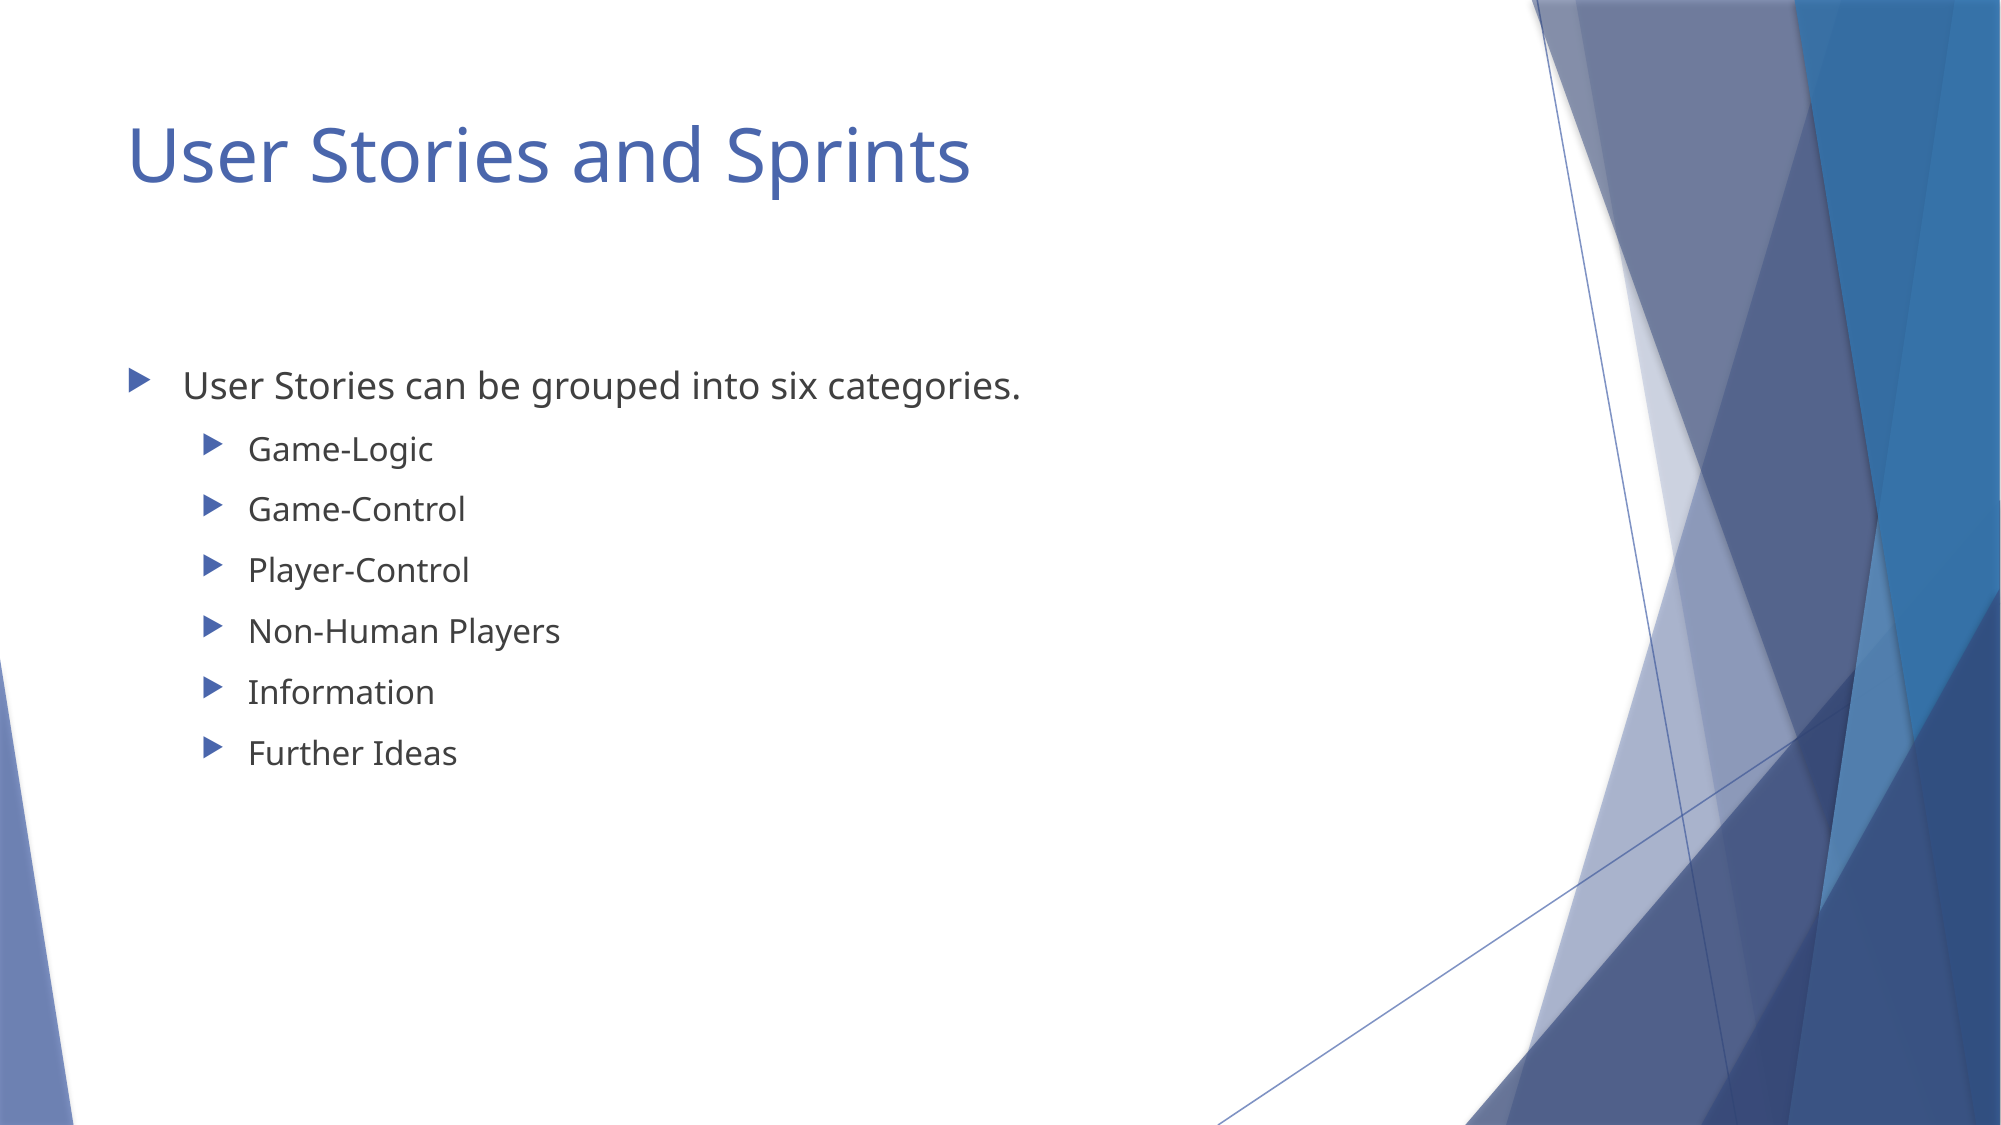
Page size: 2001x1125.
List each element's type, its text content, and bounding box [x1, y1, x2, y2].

title User Stories and Sprints [111, 99, 1522, 317]
list User Stories can be grouped into six categories. Game-Logic Game-Control Player-Control Non-Human Players Information Further Ideas [111, 354, 1522, 992]
